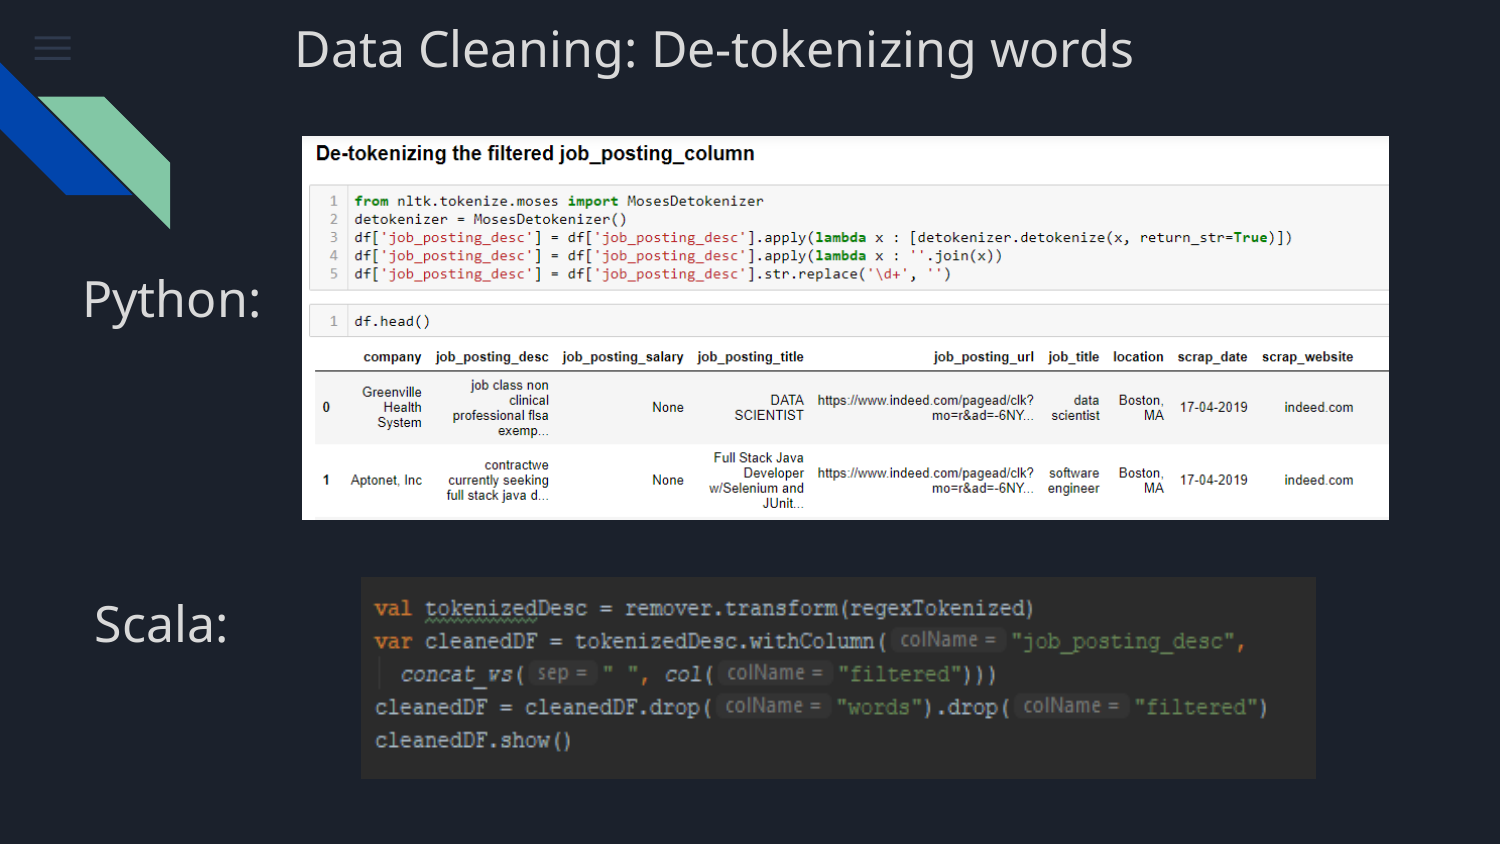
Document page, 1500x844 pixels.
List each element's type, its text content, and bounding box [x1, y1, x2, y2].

text_box [209, 453, 1208, 563]
picture [360, 577, 1316, 780]
text_box Python: [67, 252, 296, 362]
picture [301, 136, 1390, 521]
text_box Data Cleaning: De-tokenizing words [279, 2, 1279, 112]
text_box Scala: [79, 577, 359, 687]
